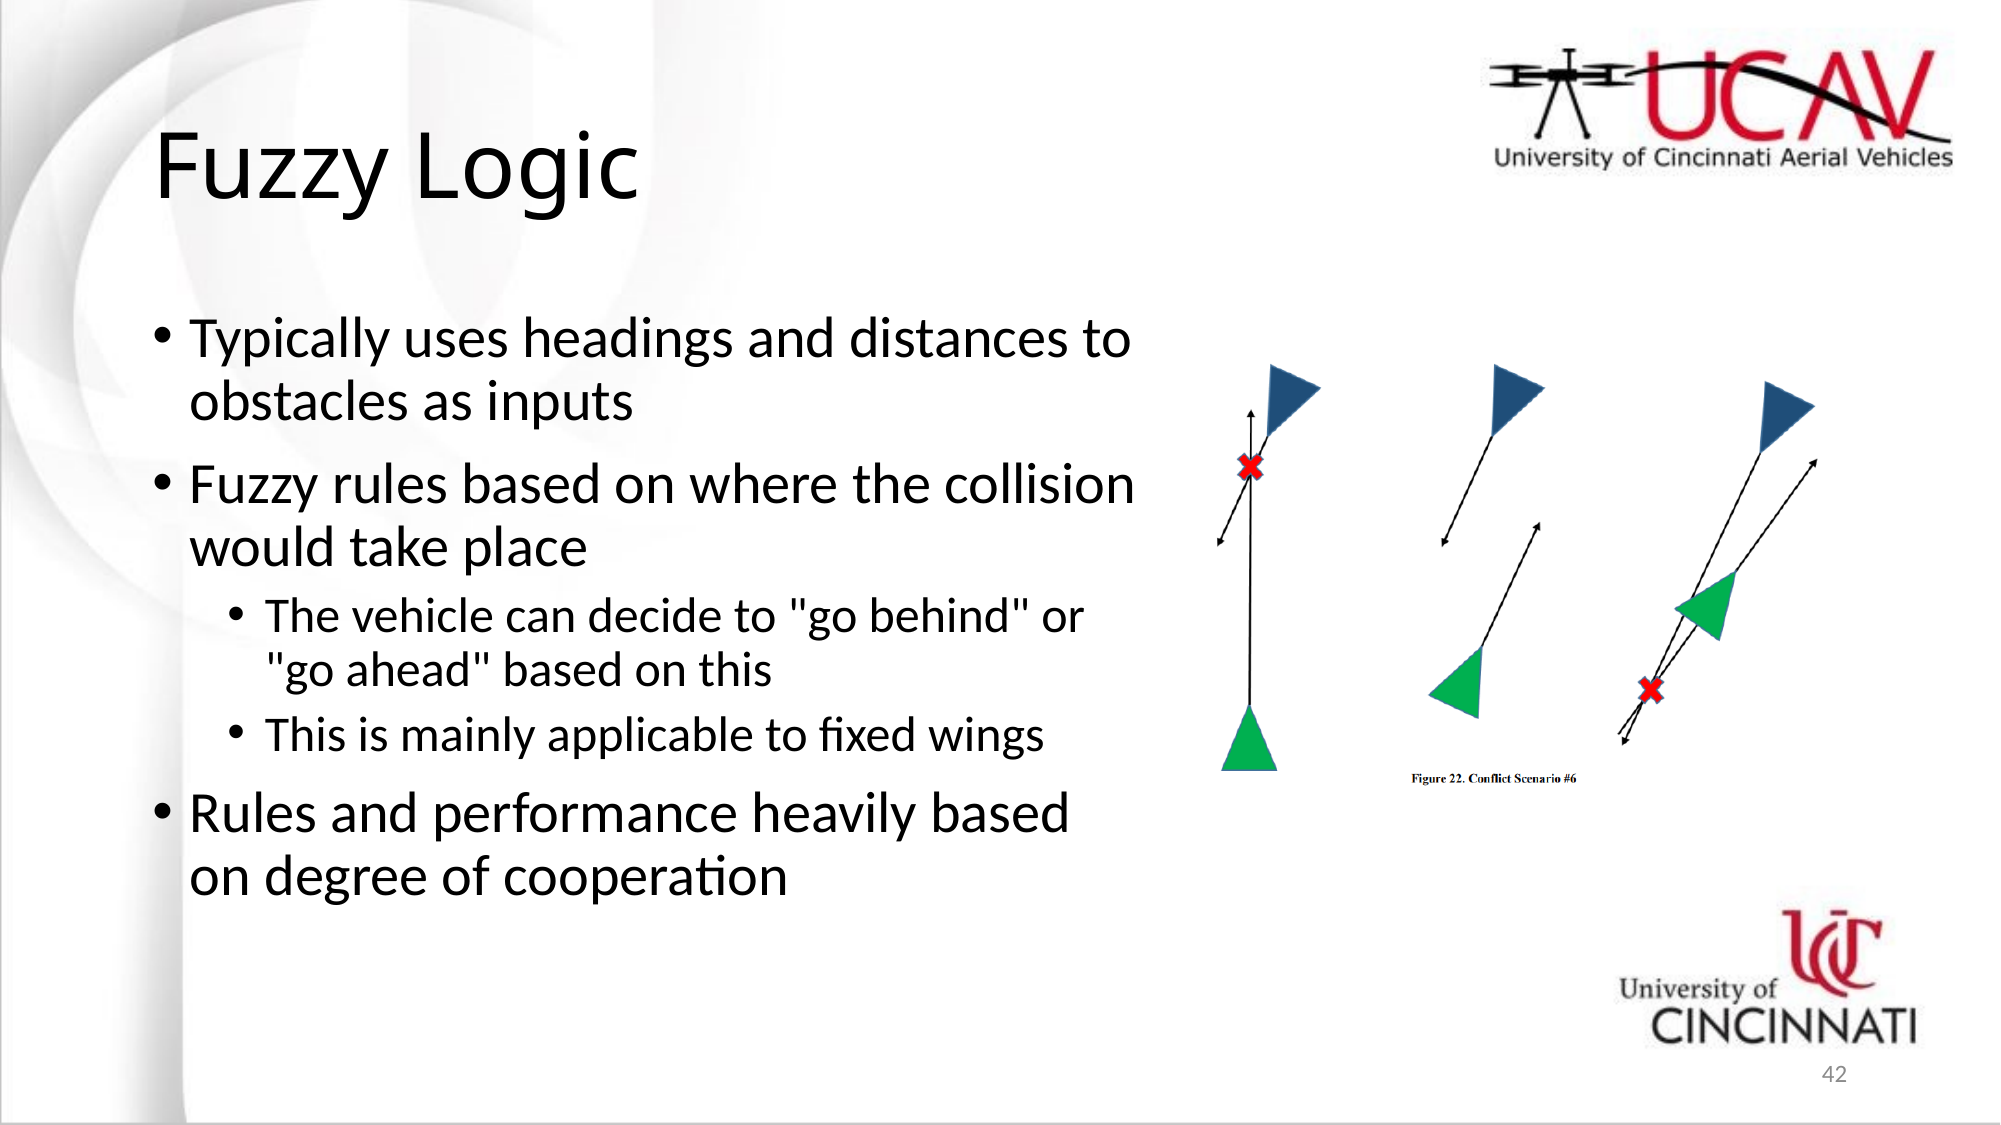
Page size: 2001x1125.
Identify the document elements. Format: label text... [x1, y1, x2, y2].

title Fuzzy Logic [137, 59, 1863, 278]
picture [0, 0, 2001, 1125]
slide_number 42 [1412, 1042, 1863, 1103]
text_box Typically uses headings and distances to obstacles as inputs Fuzzy rules based on where the collision would take place The vehicle can decide to "go behind" or "go ahead" based on this This is mainly applicable to fixed wings Rules and performance heavily based on degree of cooperation [137, 299, 1160, 1059]
